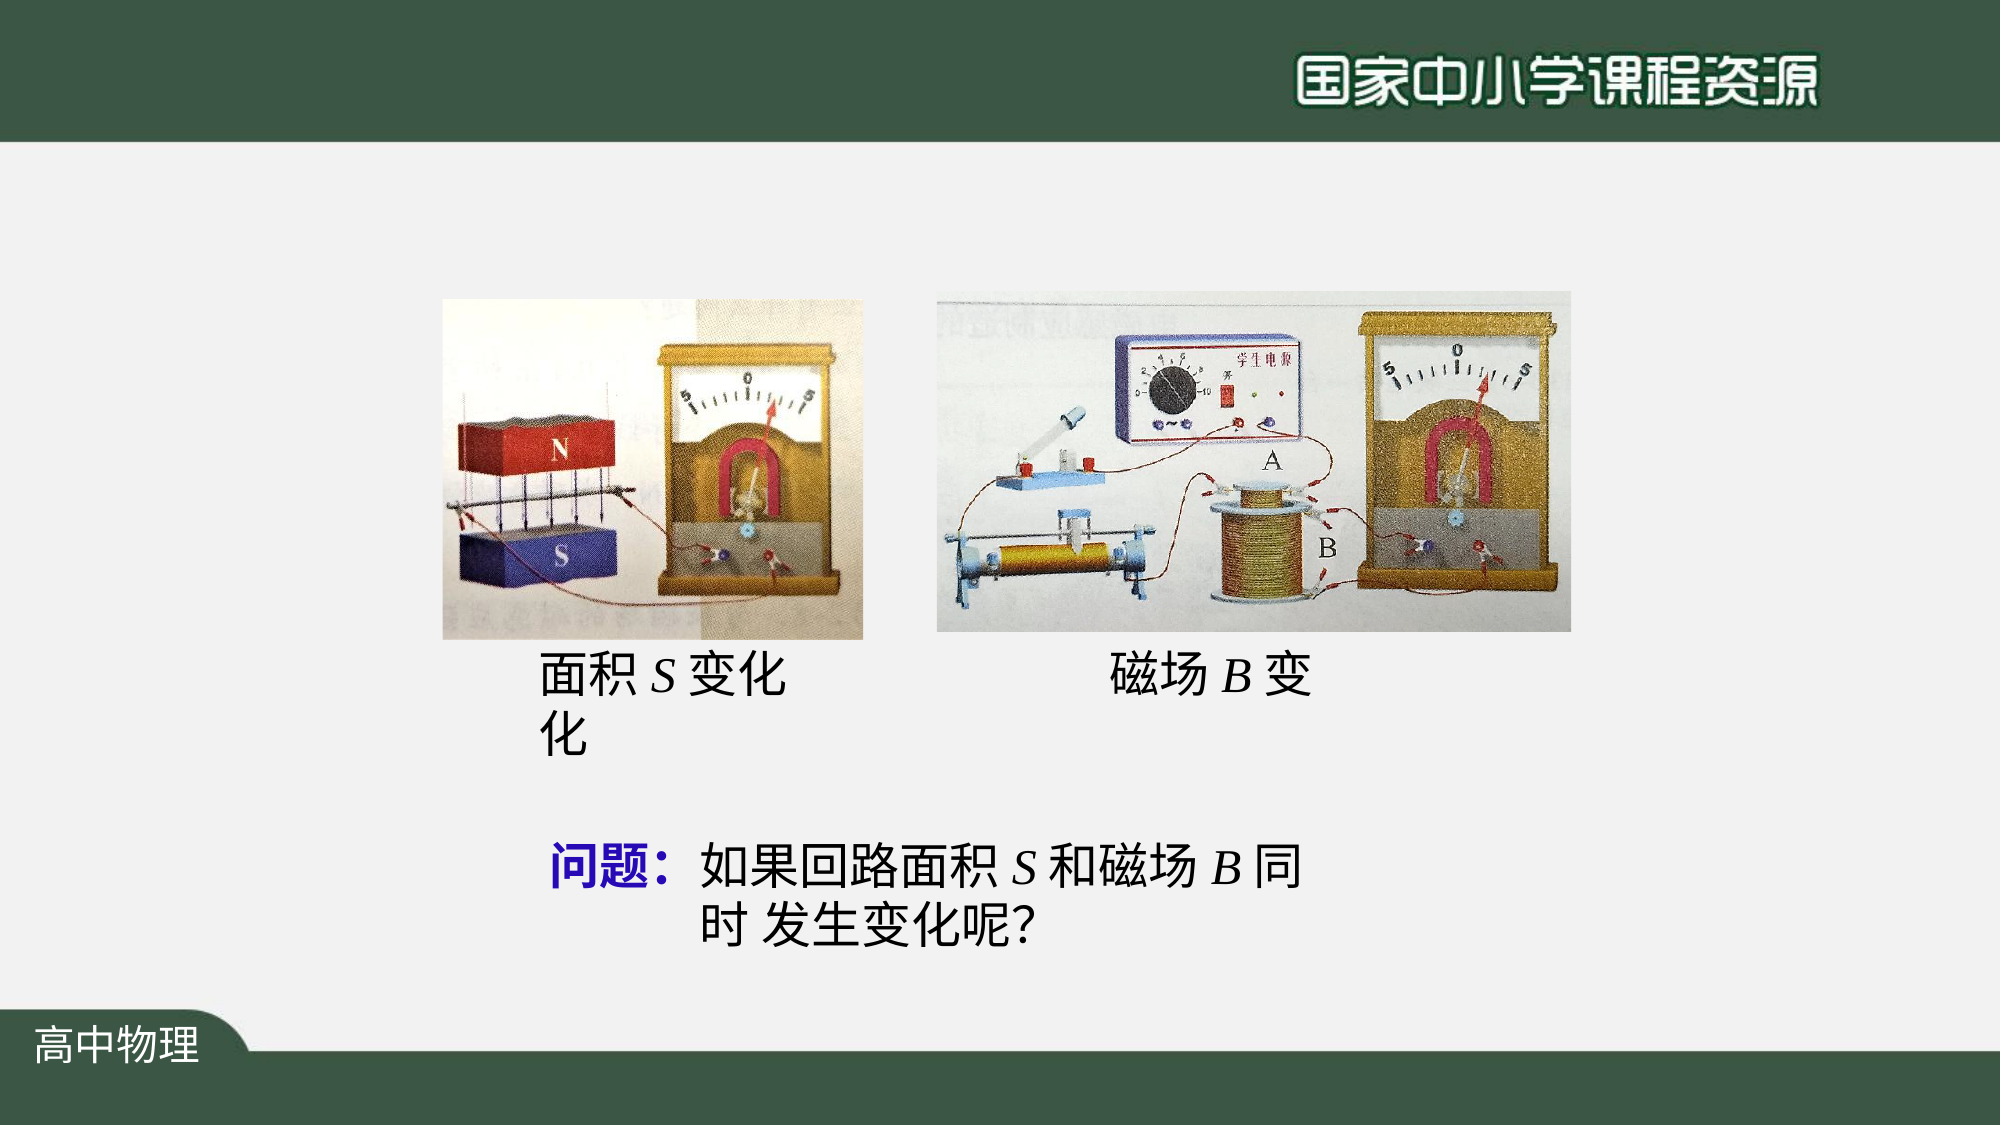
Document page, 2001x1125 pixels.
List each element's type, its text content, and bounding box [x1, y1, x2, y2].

footer 高中物理 [31, 1013, 202, 1125]
title 面积S变化 磁场B变化 问题：如果回路面积S和磁场B同时 发生变化呢？ [536, 640, 1340, 954]
text_box [936, 291, 1572, 632]
text_box [442, 299, 864, 640]
picture [0, 0, 2000, 1125]
